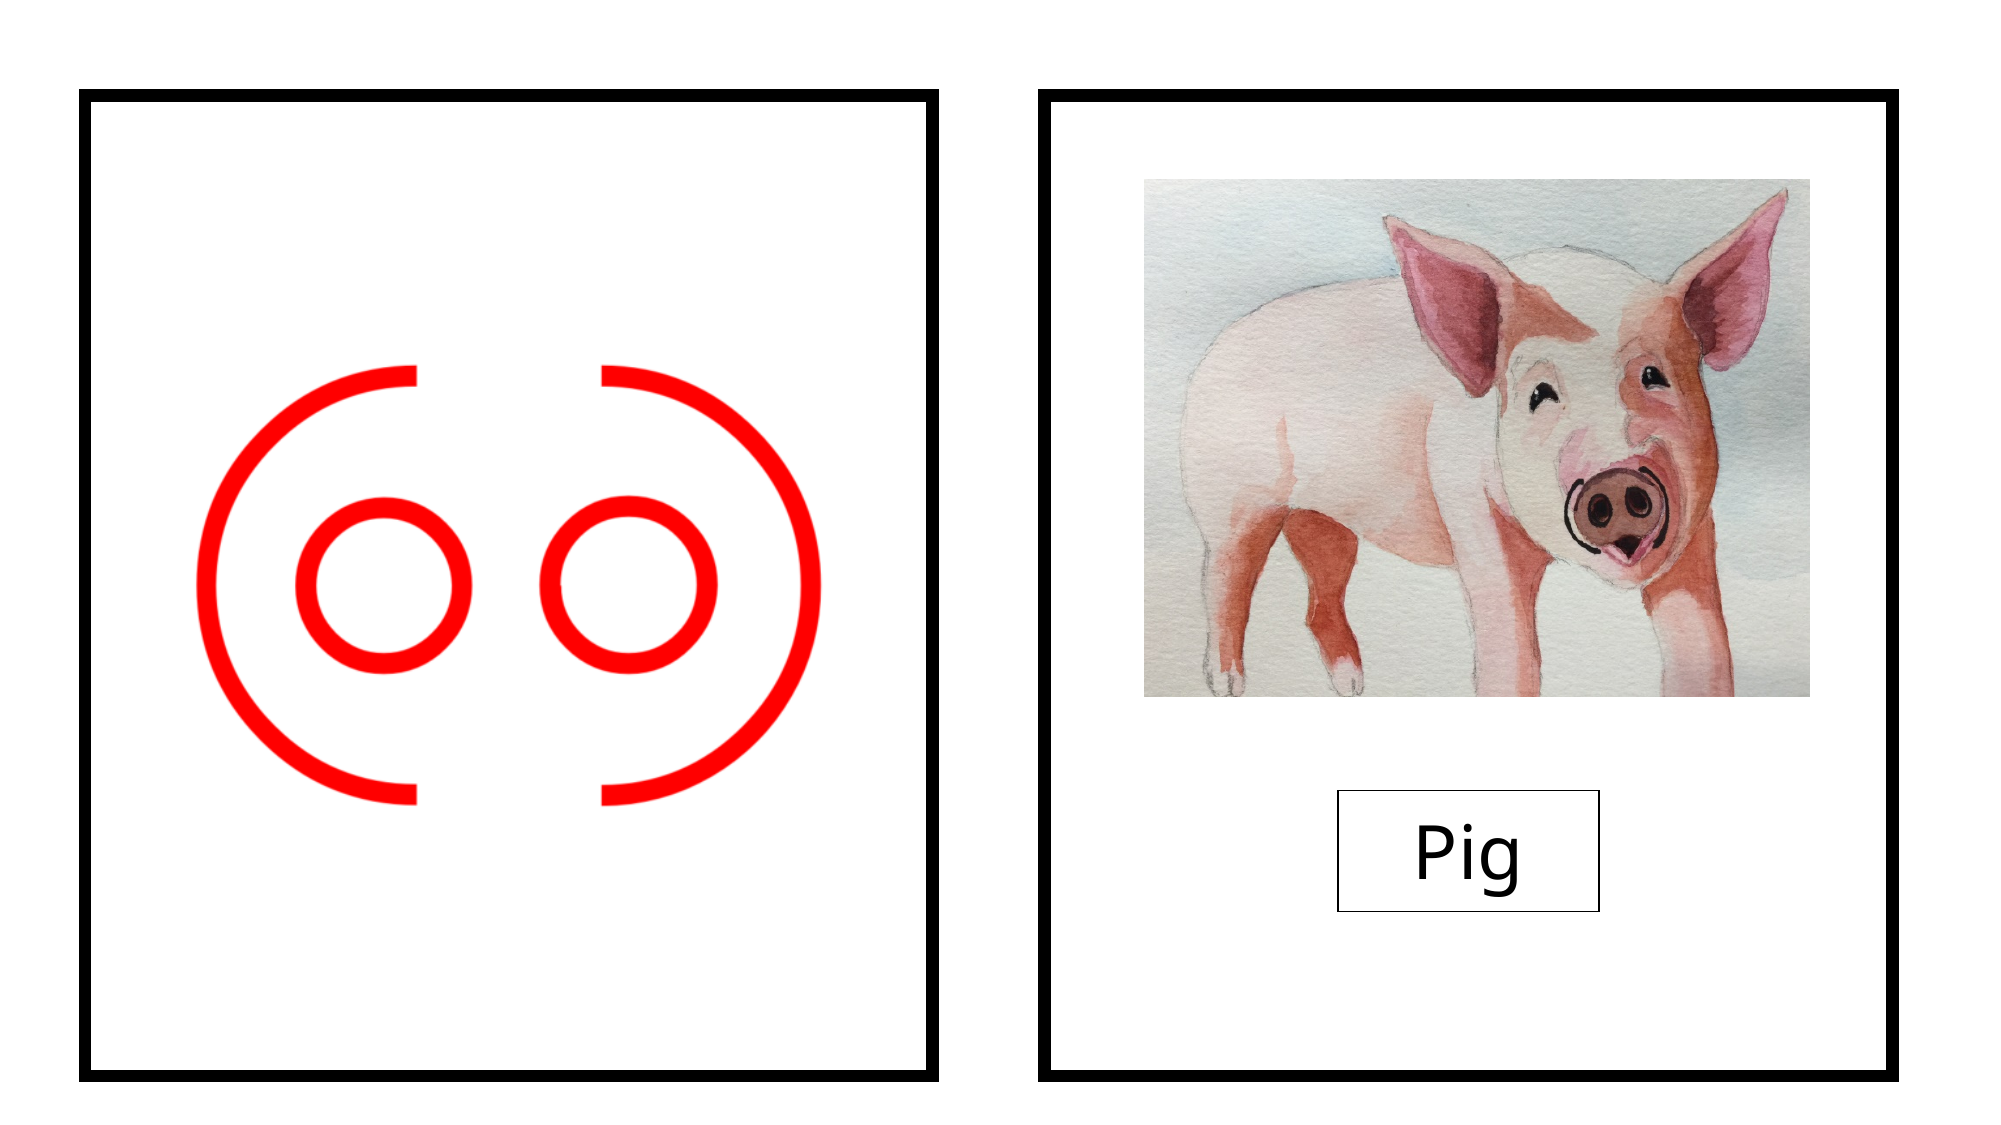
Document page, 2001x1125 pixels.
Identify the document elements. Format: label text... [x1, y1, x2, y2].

text_box [1044, 95, 1893, 1077]
picture [1144, 179, 1810, 697]
picture [178, 336, 834, 841]
text_box Pig [1337, 790, 1599, 912]
text_box [84, 95, 934, 1077]
